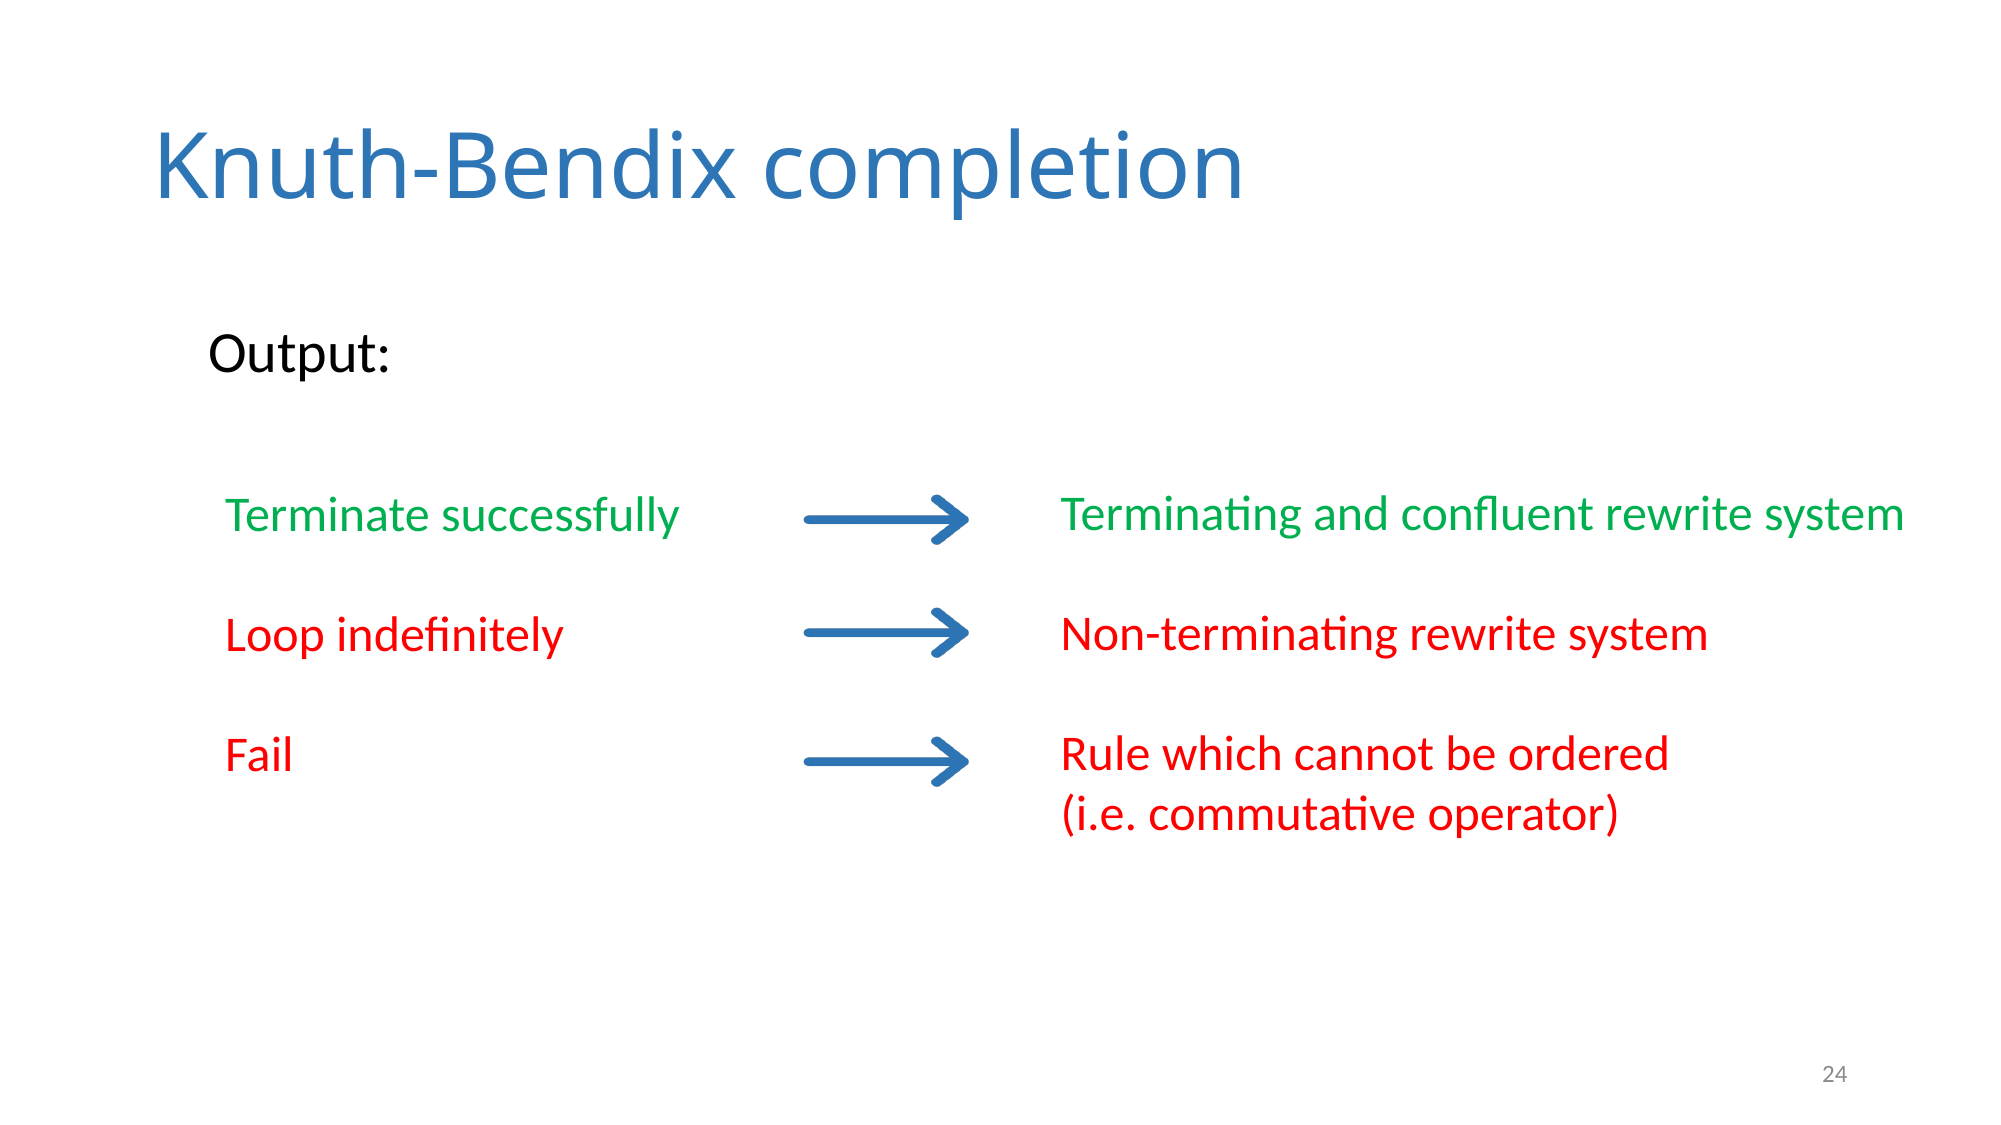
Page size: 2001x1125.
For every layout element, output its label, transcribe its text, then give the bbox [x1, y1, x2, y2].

text_box Knuth-Bendix completion [137, 59, 1863, 278]
text_box Terminating and confluent rewrite system Non-terminating rewrite system Rule which cannot be ordered (i.e. commutative operator) [1045, 473, 1927, 908]
text_box Output: [193, 307, 548, 392]
text_box 1 [1412, 1042, 1863, 1103]
picture [796, 448, 976, 832]
text_box Terminate successfully Loop indefinitely Fail [210, 474, 773, 849]
